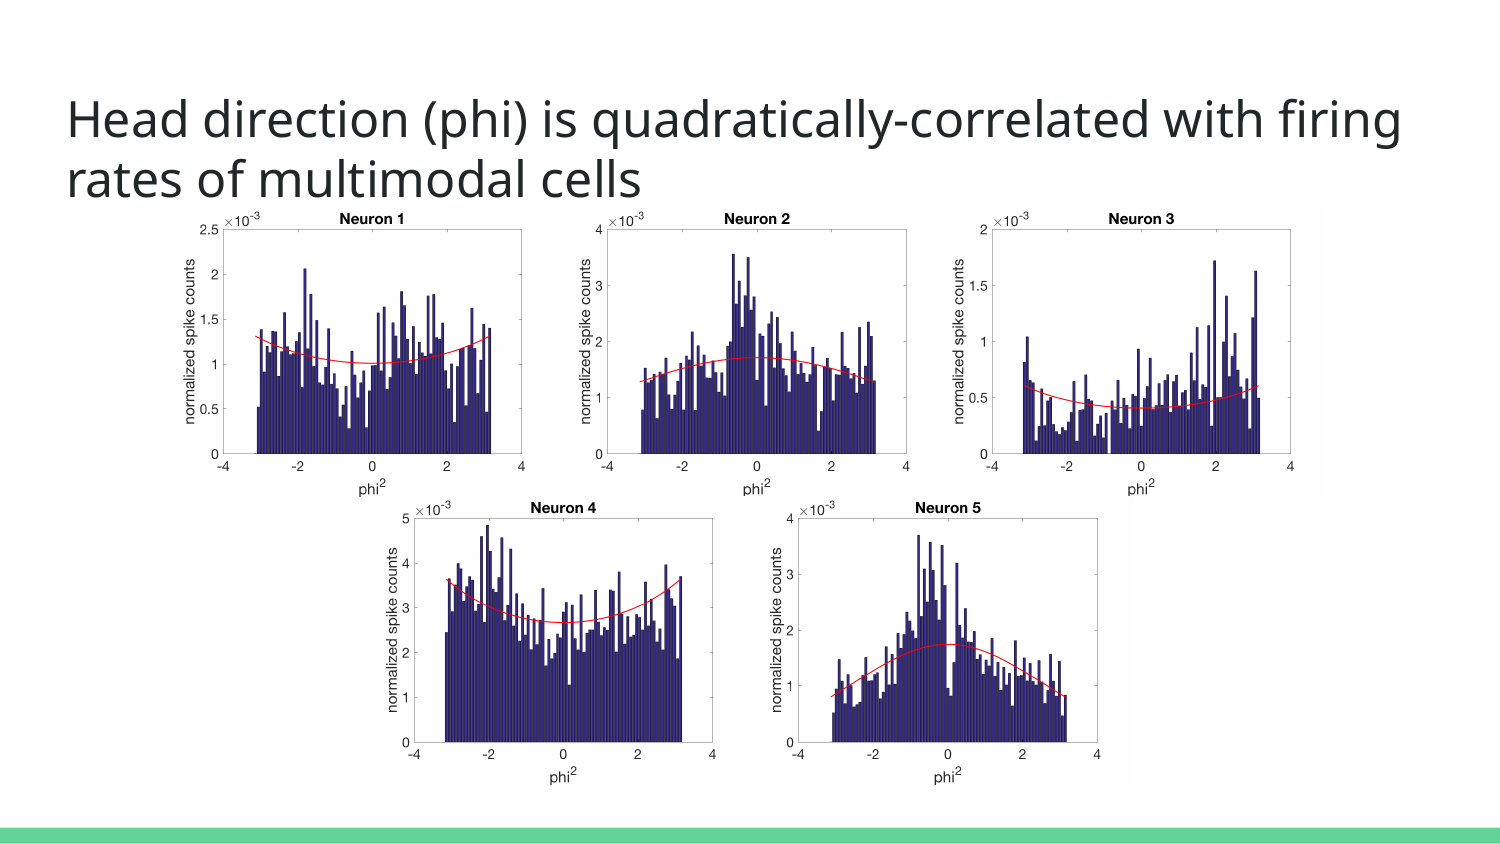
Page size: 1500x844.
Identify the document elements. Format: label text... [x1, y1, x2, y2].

picture [173, 207, 1327, 785]
title Head direction (phi) is quadratically-correlated with firing rates of multimodal cells [51, 72, 1449, 167]
